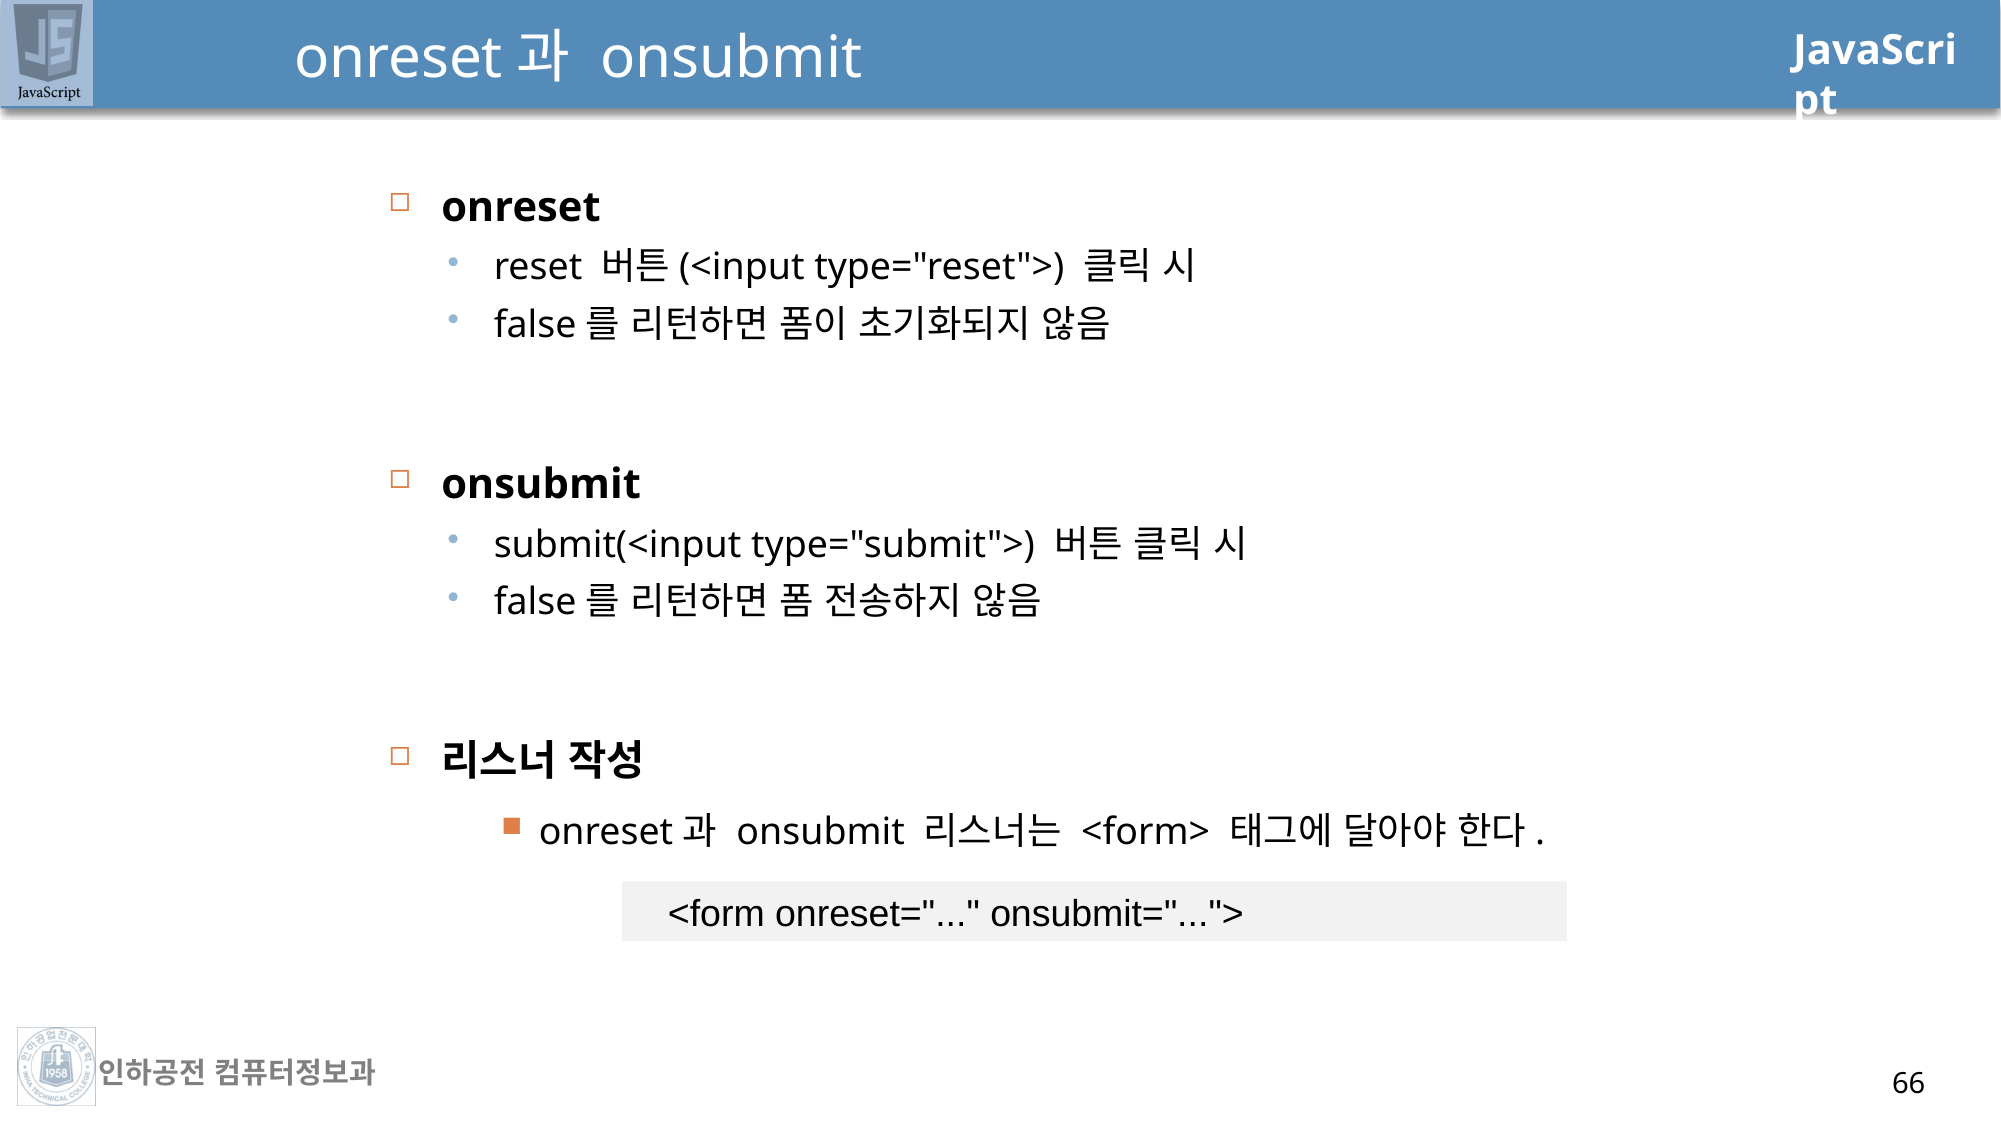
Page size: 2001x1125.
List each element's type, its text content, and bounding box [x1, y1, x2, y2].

title onreset과 onsubmit [279, 7, 1390, 102]
text_box <form onreset="..." onsubmit="..."> [621, 881, 1567, 942]
list onreset reset 버튼(<input type="reset">) 클릭 시 false를 리턴하면 폼이 초기화되지 않음 onsubmit submit(<input type="submit">) 버튼 클릭 시 false를 리턴하면 폼 전송하지 않음 리스너 작성 onreset과 onsubmit 리스너는 <form> 태그에 달아야 한다. [373, 172, 1674, 1000]
